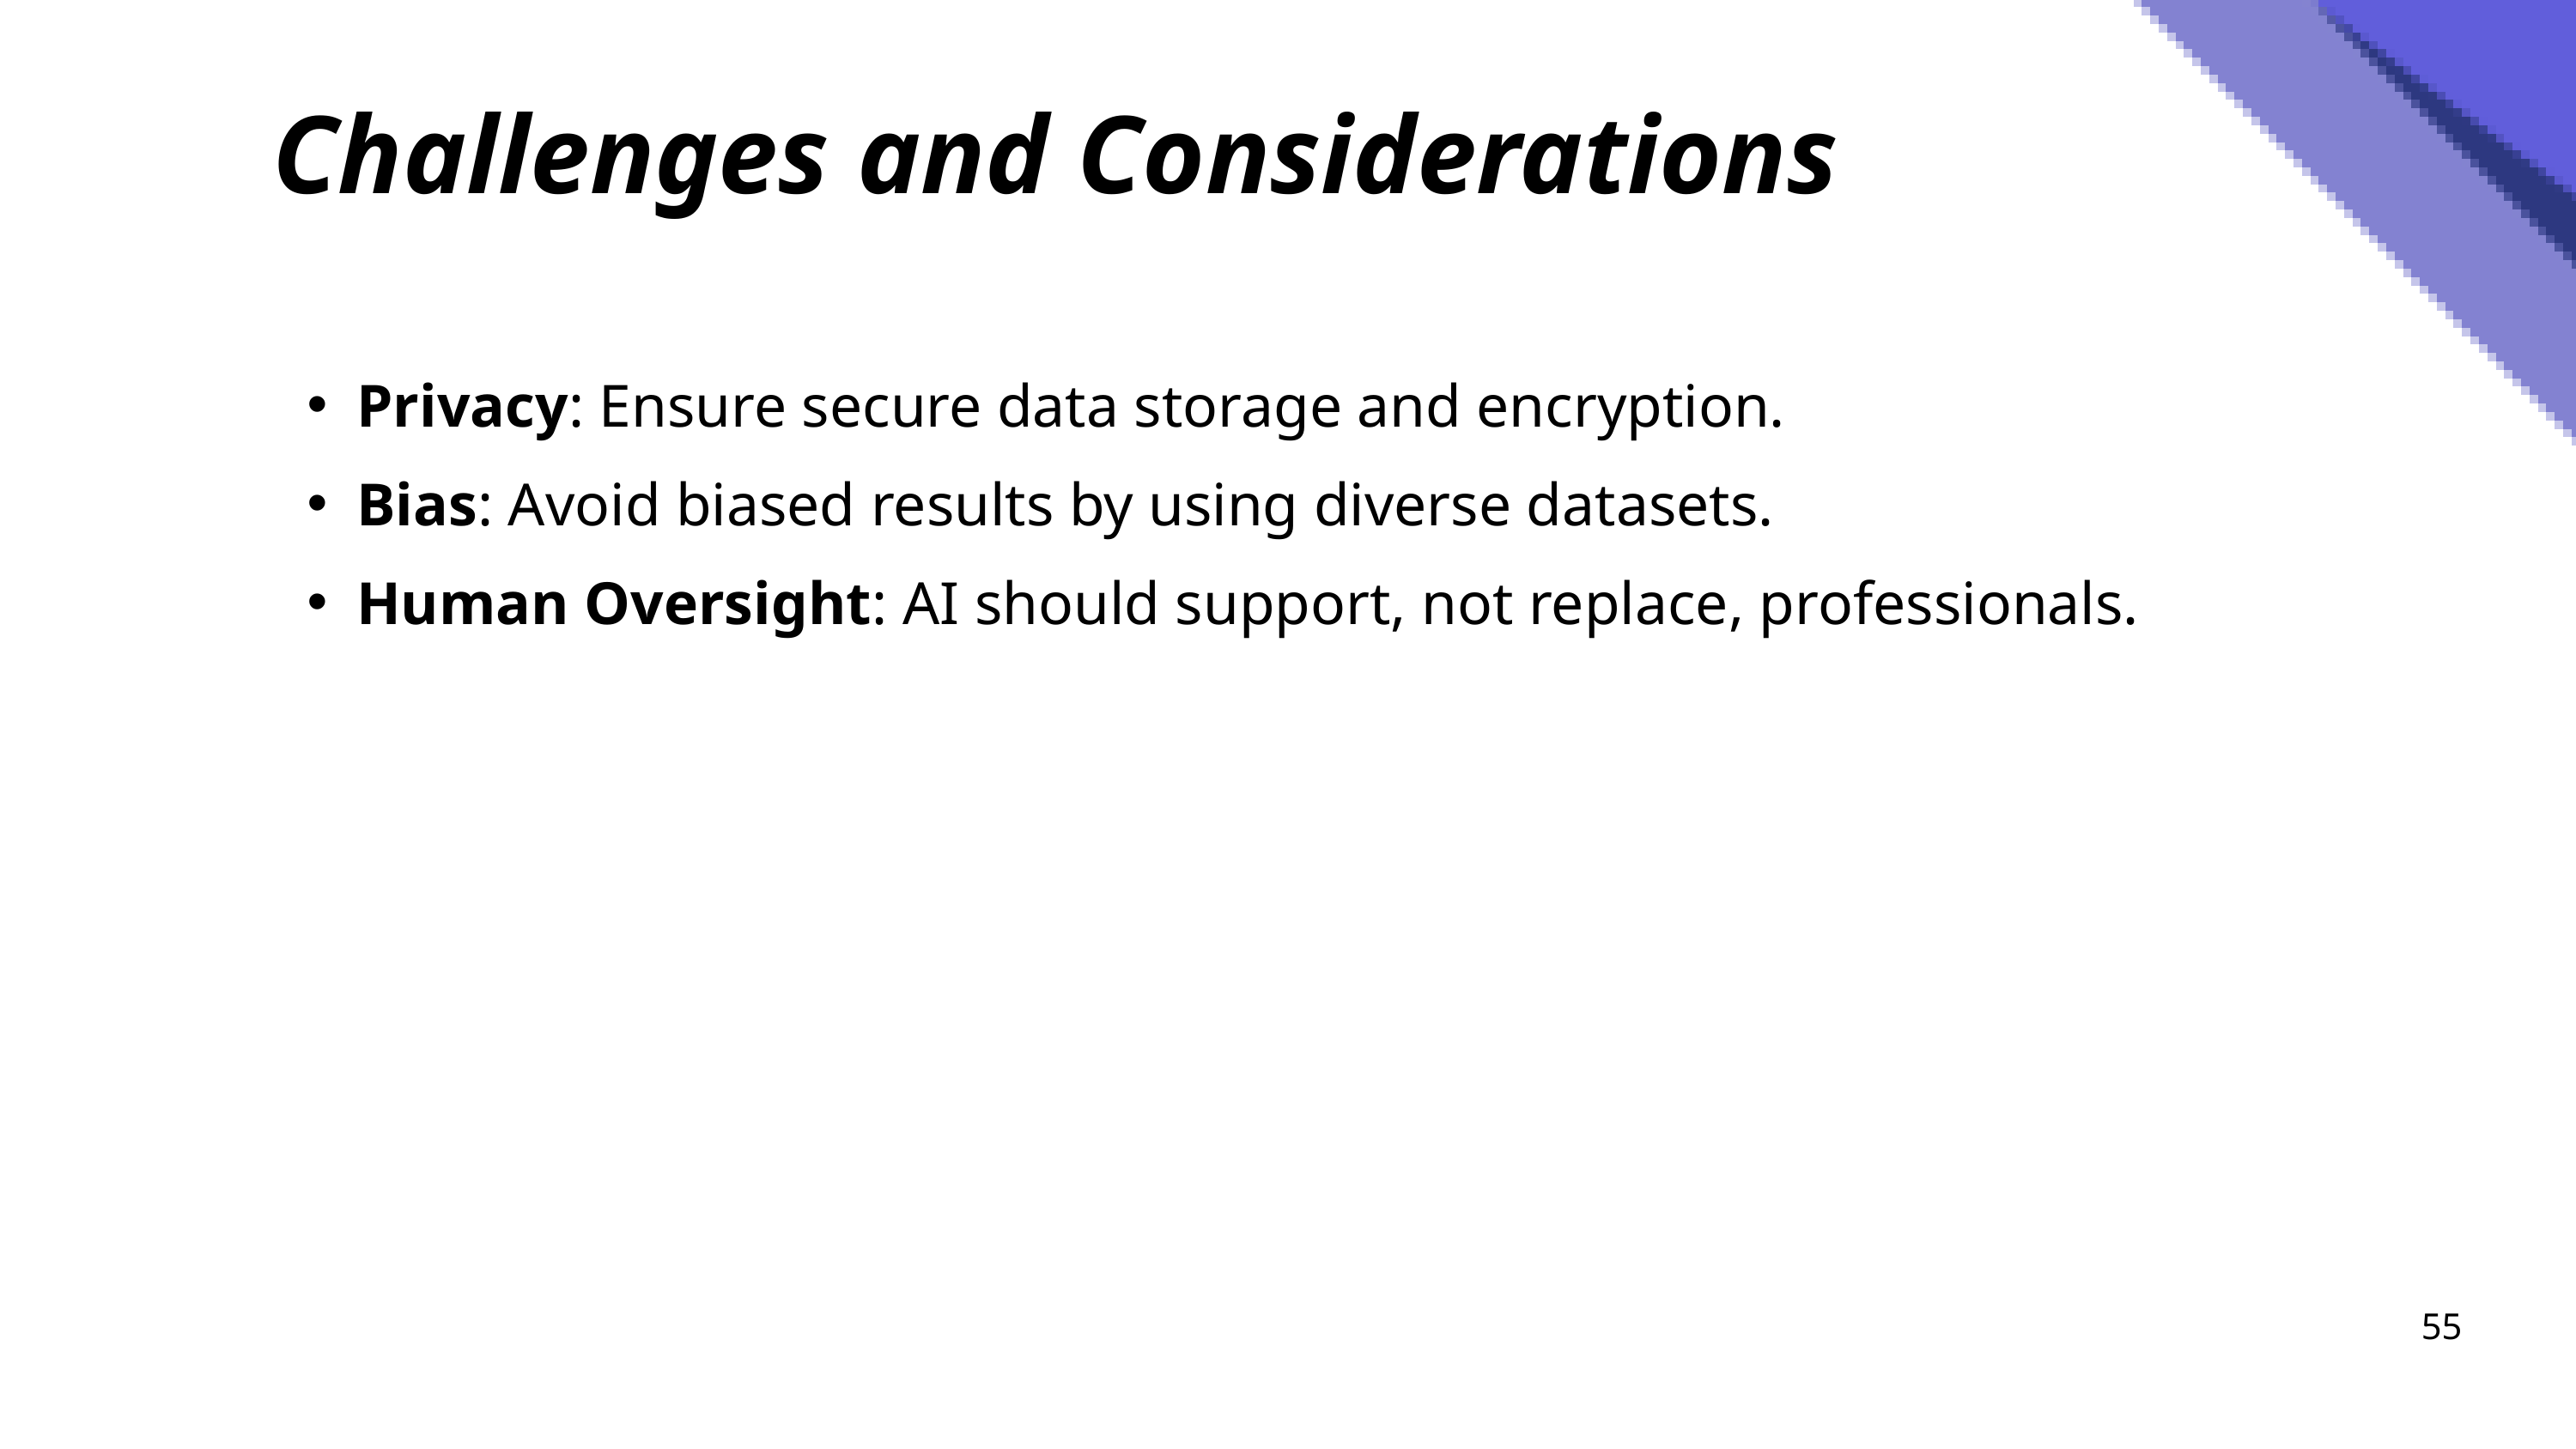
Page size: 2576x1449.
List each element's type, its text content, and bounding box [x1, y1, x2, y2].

text_box 55 [2421, 1296, 2463, 1348]
text_box Privacy: Ensure secure data storage and encryption. Bias: Avoid biased results by using diverse datasets. Human Oversight: AI should support, not replace, professionals. [257, 339, 2270, 637]
text_box Challenges and Considerations [91, 80, 2020, 215]
text_box [2134, 0, 2576, 724]
